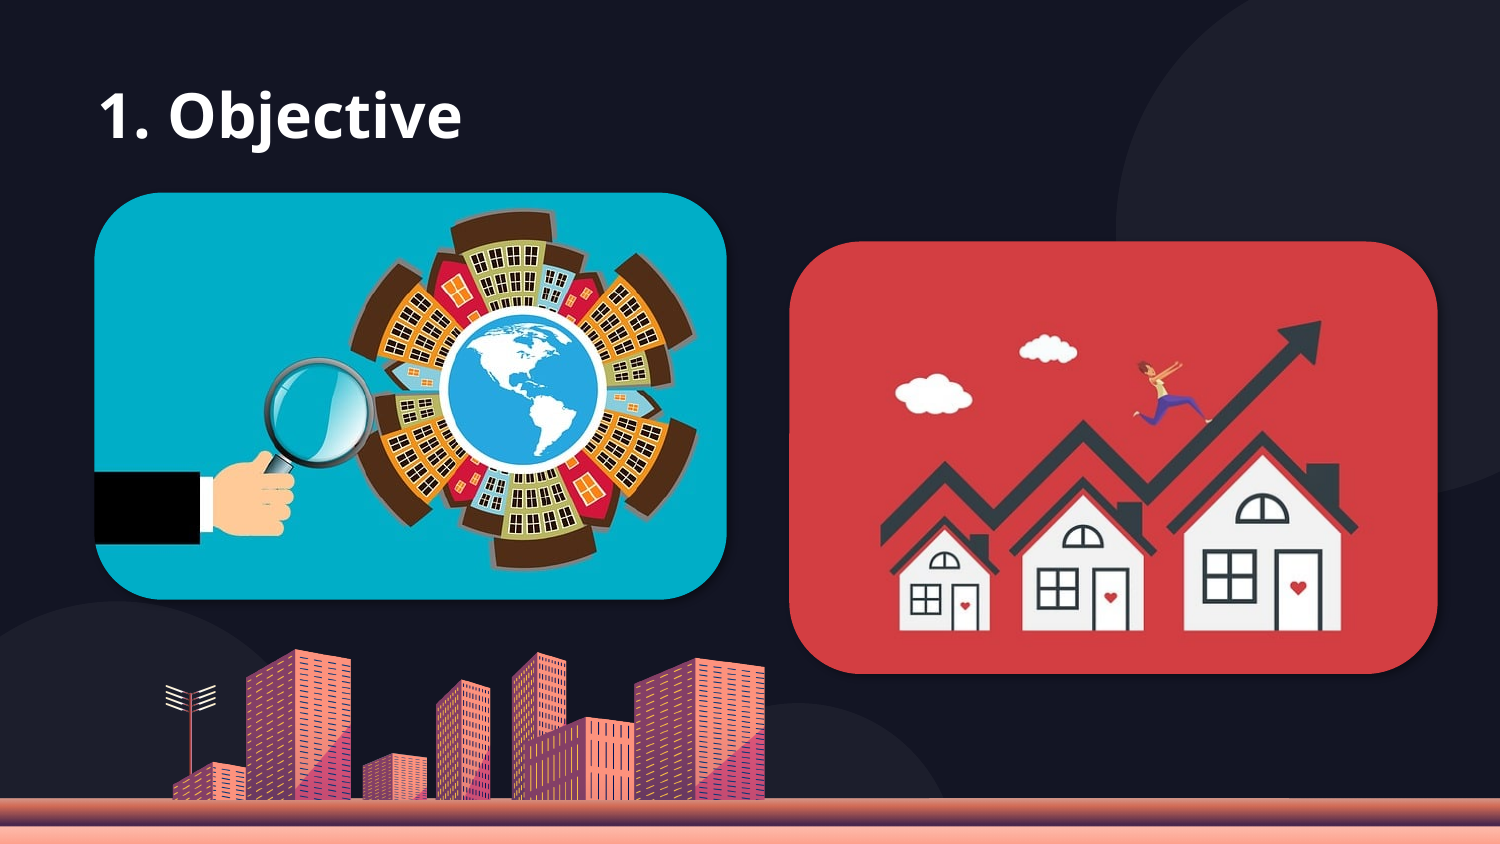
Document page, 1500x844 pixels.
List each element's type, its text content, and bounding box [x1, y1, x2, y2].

picture [0, 798, 1500, 844]
title 1. Objective [82, 61, 892, 156]
picture [94, 192, 727, 600]
picture [789, 241, 1438, 675]
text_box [116, 648, 765, 801]
